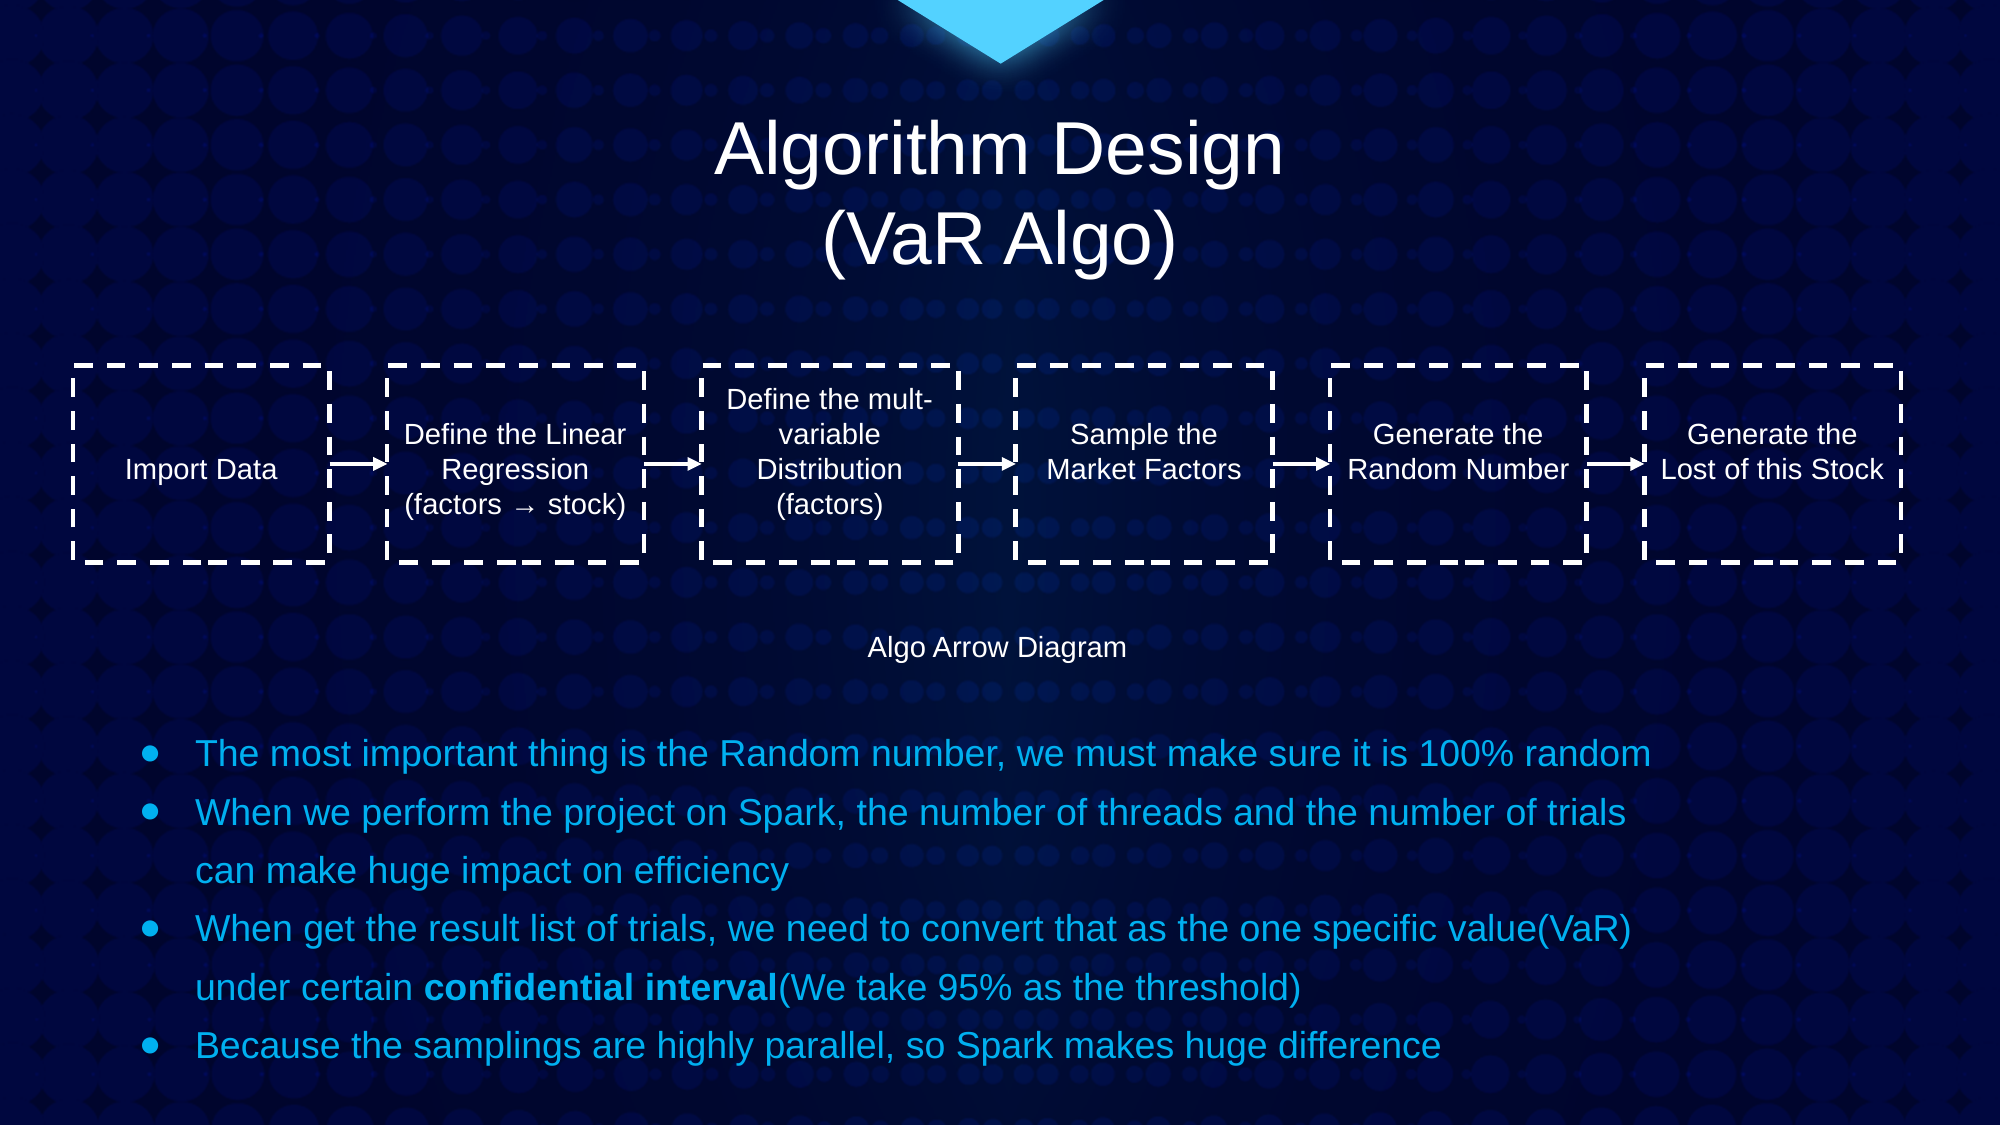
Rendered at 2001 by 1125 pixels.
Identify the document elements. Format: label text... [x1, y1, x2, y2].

text_box The most important thing is the Random number, we must make sure it is 100% random When we perform the project on Spark, the number of threads and the number of trials can make huge impact on efficiency When get the result list of trials, we need to convert that as the one specific value(VaR) under certain confidential interval(We take 95% as the threshold) Because the samplings are highly parallel, so Spark makes huge difference [104, 700, 1674, 1096]
text_box Import Data [72, 365, 330, 563]
text_box Define the Linear Regression (factors → stock) [387, 365, 644, 563]
picture [0, 0, 2000, 1125]
text_box Generate the Lost of this Stock [1644, 365, 1901, 563]
text_box Define the mult-variable Distribution (factors) [701, 365, 959, 563]
text_box [897, 0, 1104, 64]
text_box Sample the Market Factors [1015, 365, 1273, 563]
text_box Algo Arrow Diagram [852, 613, 1148, 678]
text_box Generate the Random Number [1330, 365, 1587, 563]
text_box Algorithm Design (VaR Algo) [529, 92, 1471, 305]
